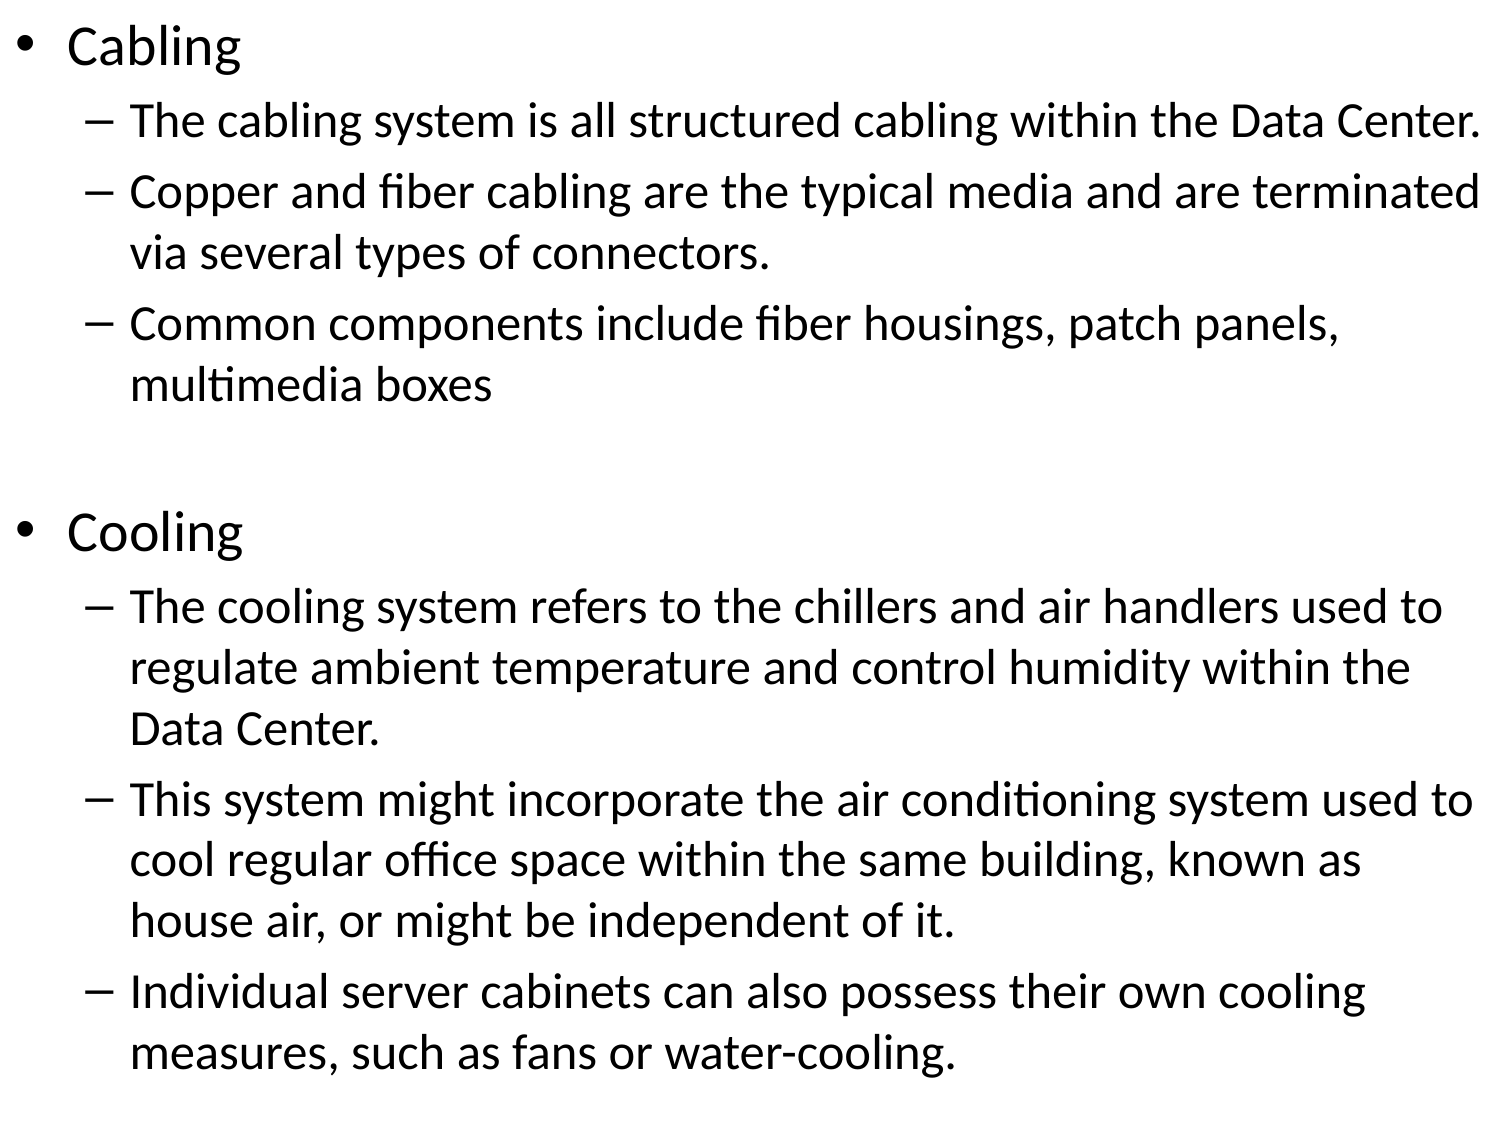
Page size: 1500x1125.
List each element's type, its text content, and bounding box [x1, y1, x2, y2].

list Cabling The cabling system is all structured cabling within the Data Center. Copper and fiber cabling are the typical media and are terminated via several types of connectors. Common components include fiber housings, patch panels, multimedia boxes Cooling The cooling system refers to the chillers and air handlers used to regulate ambient temperature and control humidity within the Data Center. This system might incorporate the air conditioning system used to cool regular office space within the same building, known as house air, or might be independent of it. Individual server cabinets can also possess their own cooling measures, such as fans or water-cooling. [0, 0, 1500, 1125]
